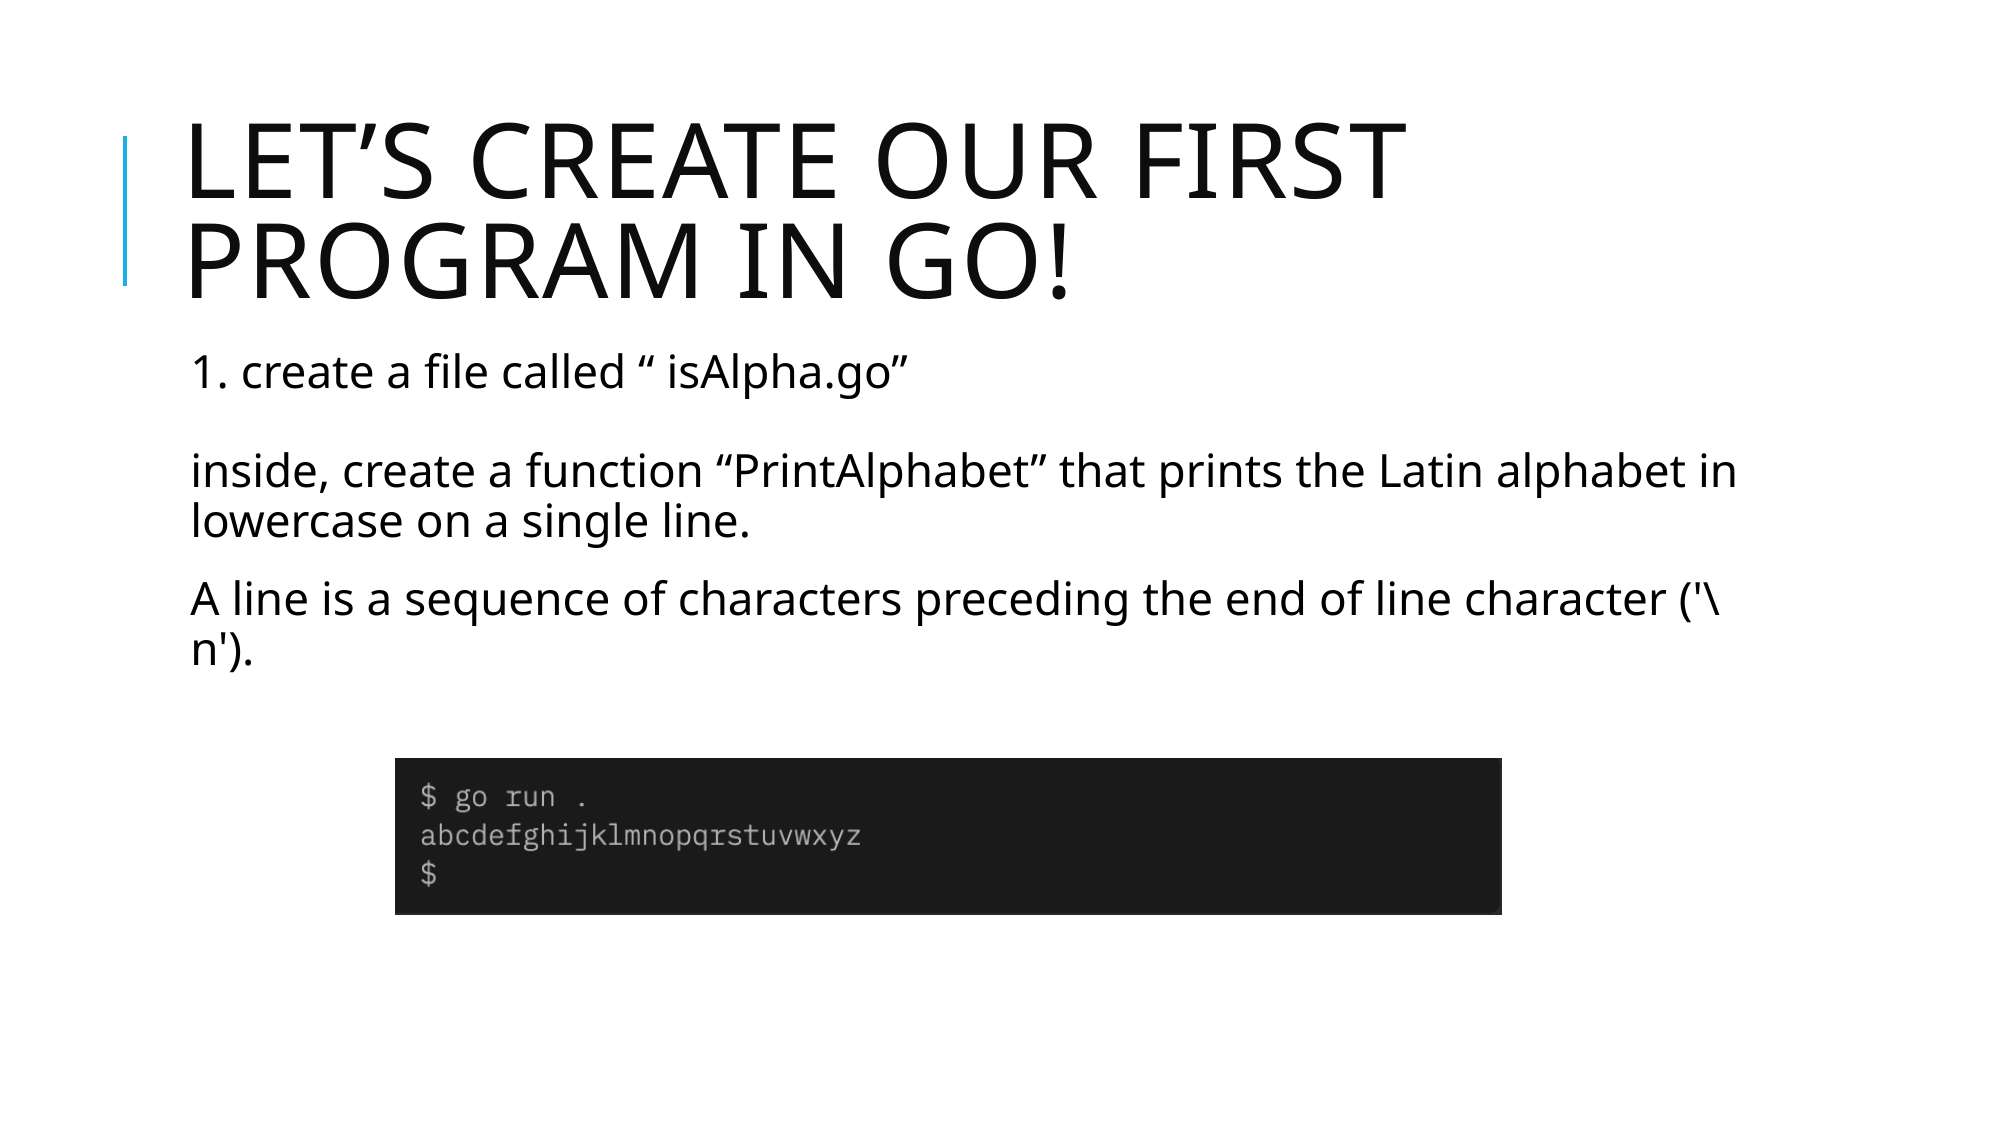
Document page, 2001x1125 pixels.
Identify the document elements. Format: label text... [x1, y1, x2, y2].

list 1. create a file called “ isAlpha.go” inside, create a function “PrintAlphabet” that prints the Latin alphabet in lowercase on a single line. A line is a sequence of characters preceding the end of line character ('\n'). [168, 341, 1763, 1002]
title Let’s create our first program in Go! [168, 96, 1763, 341]
picture [395, 757, 1502, 915]
